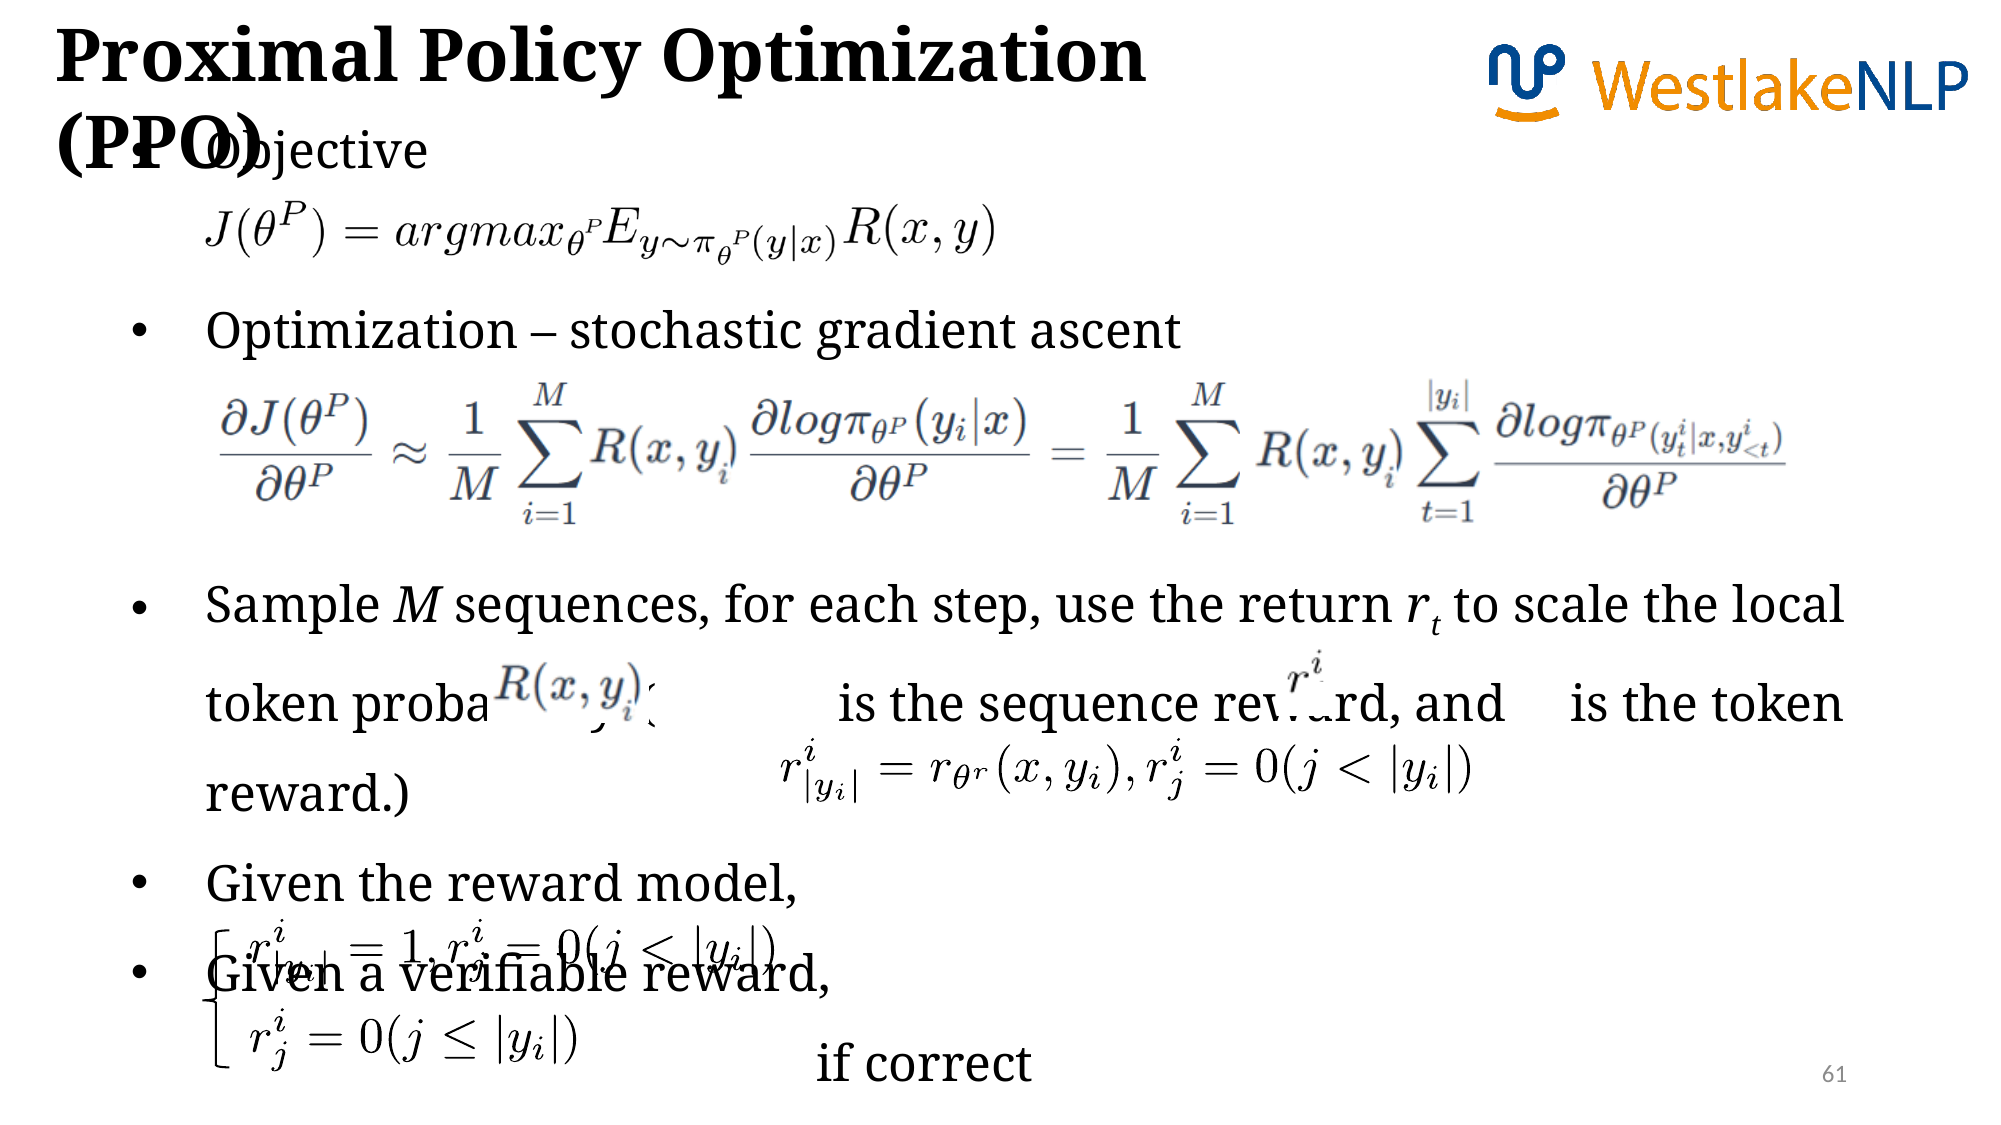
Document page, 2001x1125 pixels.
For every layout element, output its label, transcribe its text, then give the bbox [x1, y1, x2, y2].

picture [487, 654, 649, 723]
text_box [250, 1008, 577, 1072]
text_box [780, 737, 1470, 804]
picture [203, 196, 998, 268]
text_box Objective Optimization – stochastic gradient ascent Sample M sequences, for each step, use the return rt to scale the local token probability. ( is the sequence reward, and is the token reward.) Given the reward model, Given a verifiable reward, if correct if incorrect [115, 81, 1875, 1125]
picture [1277, 645, 1333, 716]
text_box [202, 929, 230, 1068]
picture [212, 346, 1797, 535]
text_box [249, 918, 774, 985]
text_box Proximal Policy Optimization (PPO) [40, 0, 1327, 191]
picture [1459, 0, 2000, 170]
